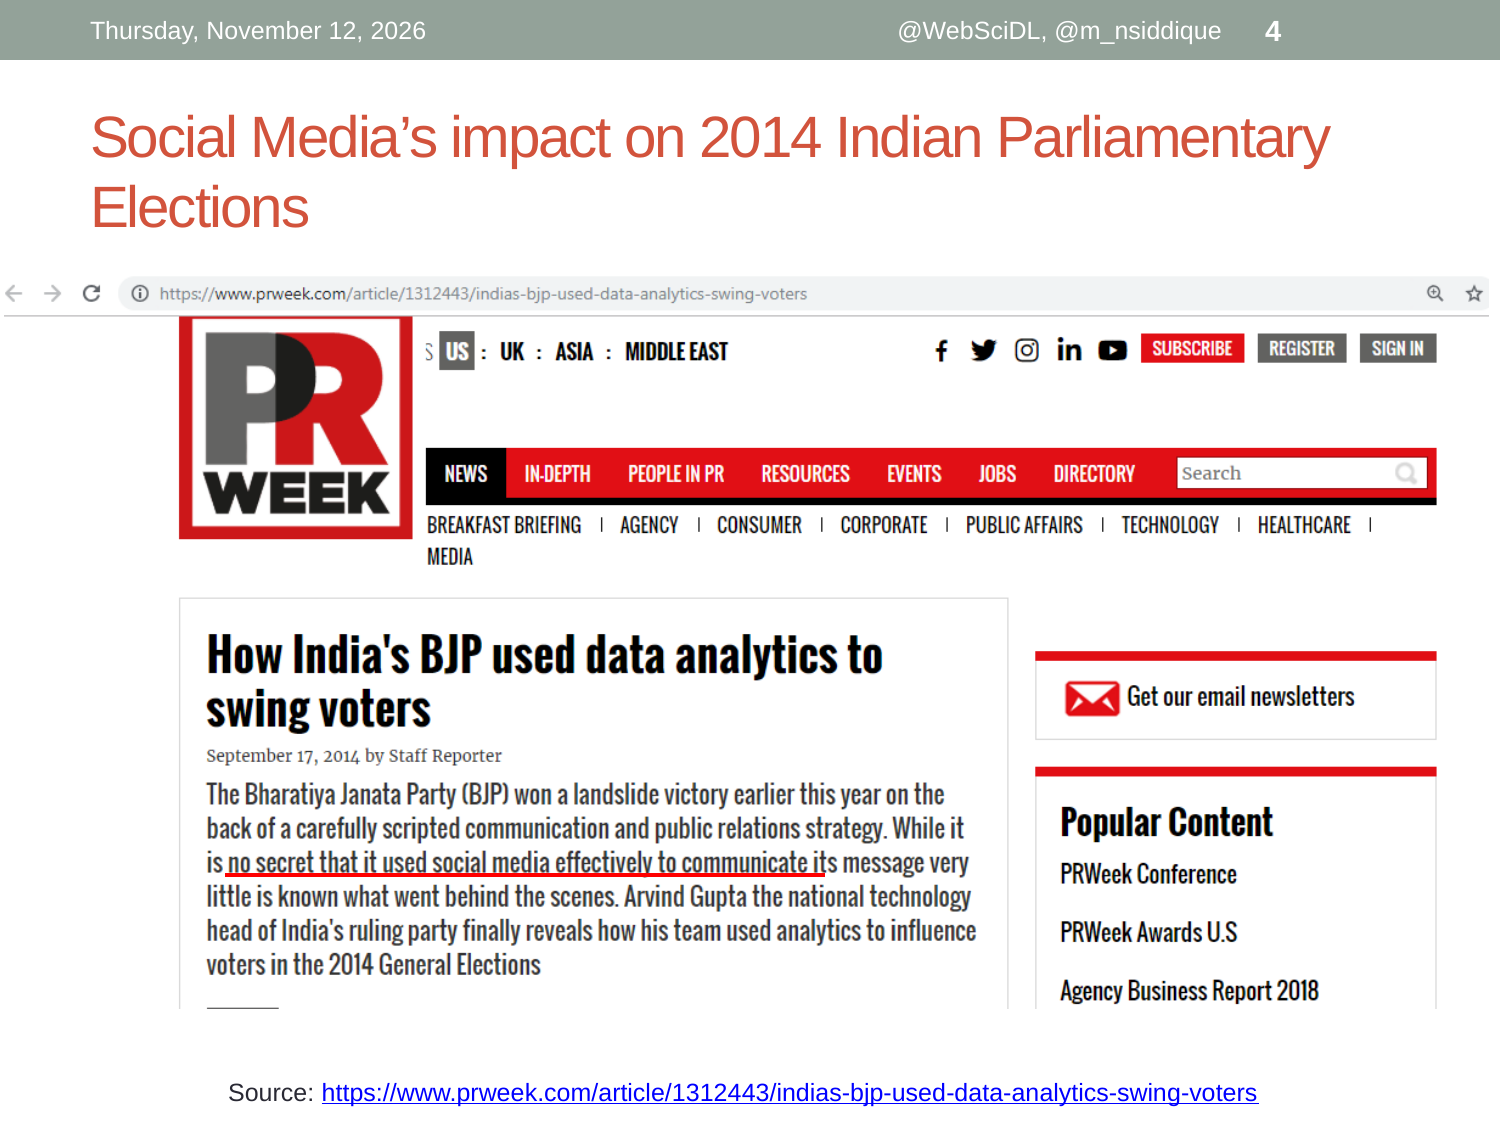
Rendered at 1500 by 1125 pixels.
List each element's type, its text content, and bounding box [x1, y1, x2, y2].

slide_number 4 [1250, 3, 1425, 57]
text_box Source: https://www.prweek.com/article/1312443/indias-bjp-used-data-analytics-swing-voters [12, 1069, 1475, 1125]
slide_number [75, 3, 550, 57]
footer @WebSciDL, @m_nsiddique [562, 3, 1238, 57]
title Social Media’s impact on 2014 Indian Parliamentary Elections [75, 87, 1425, 250]
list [4, 274, 1489, 1010]
